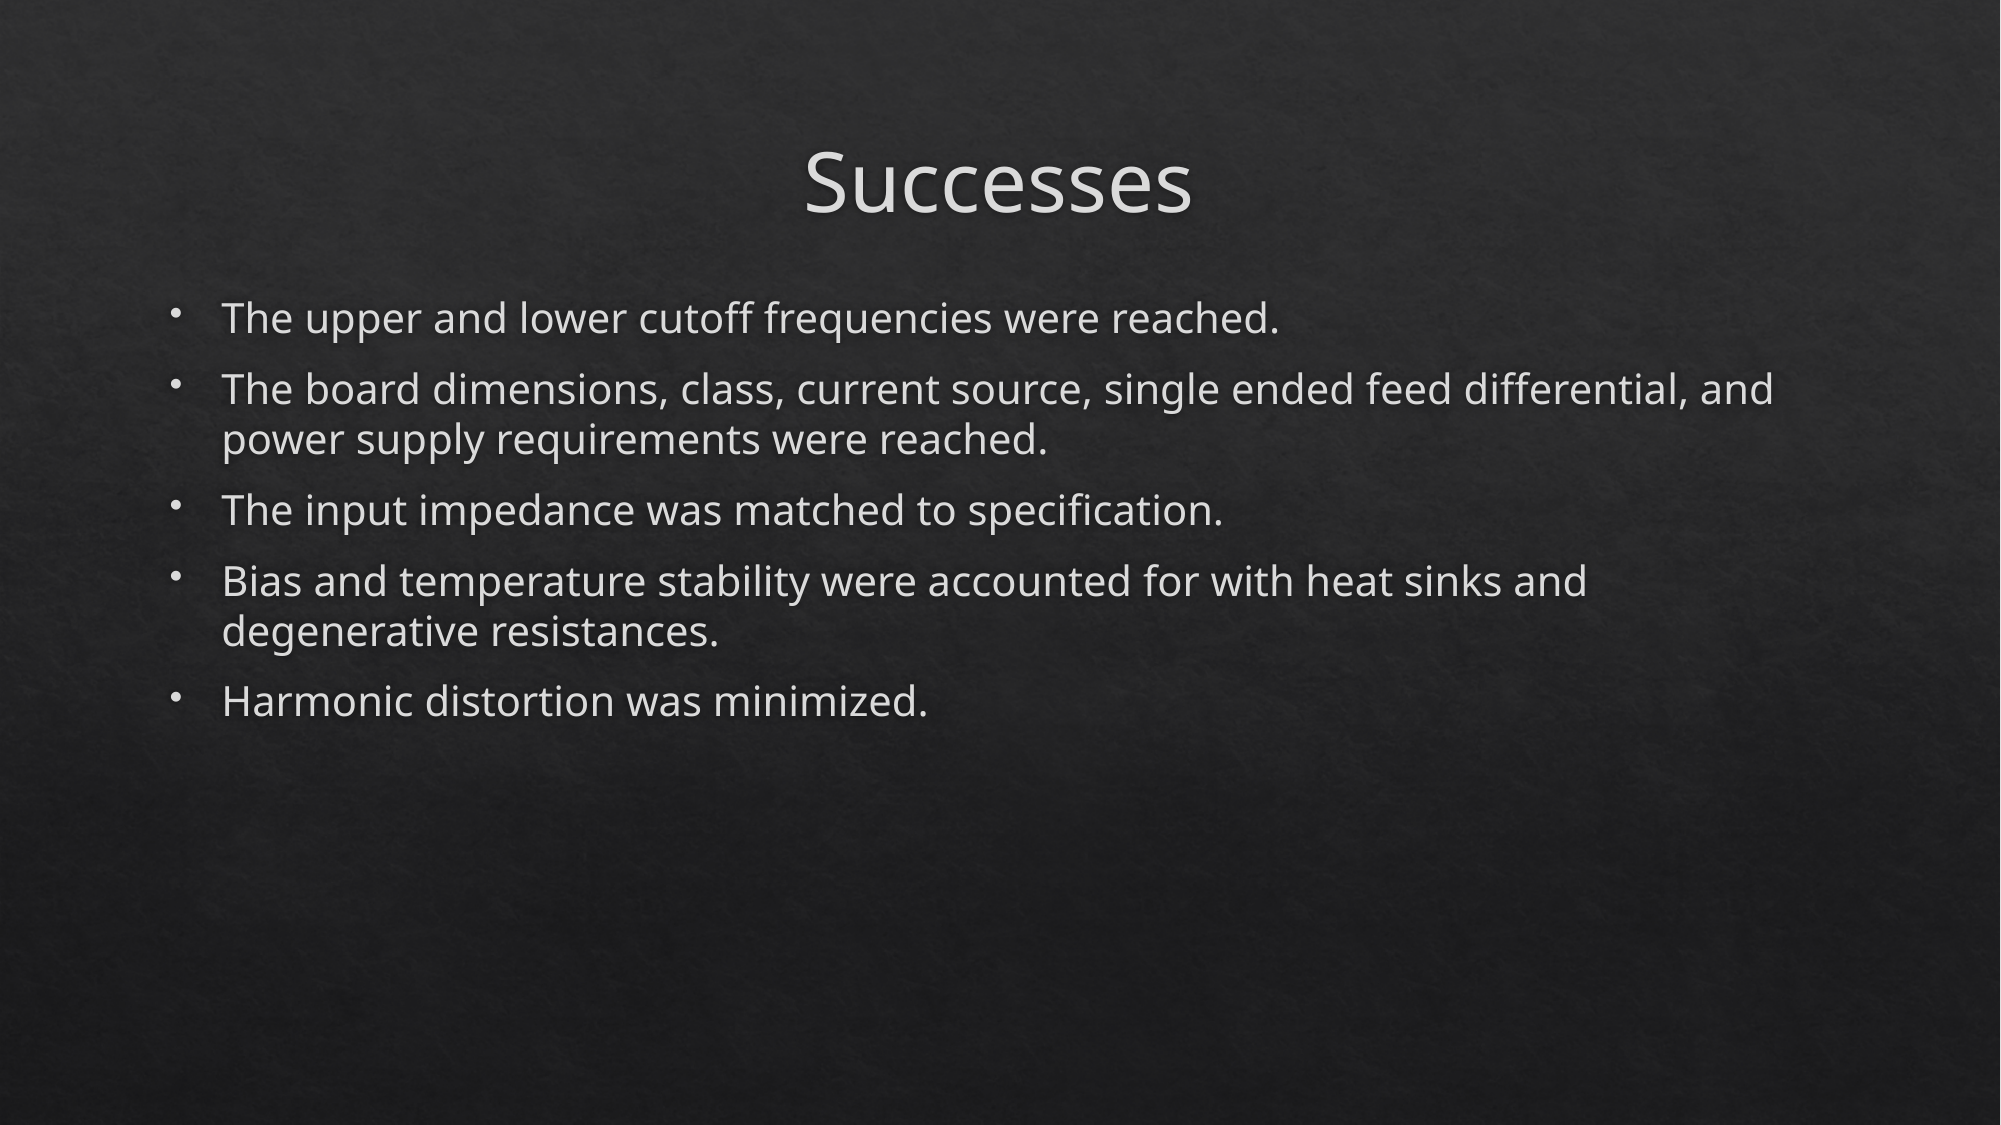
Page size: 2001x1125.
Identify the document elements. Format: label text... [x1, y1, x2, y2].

list The upper and lower cutoff frequencies were reached. The board dimensions, class, current source, single ended feed differential, and power supply requirements were reached. The input impedance was matched to specification. Bias and temperature stability were accounted for with heat sinks and degenerative resistances. Harmonic distortion was minimized. [149, 284, 1849, 950]
title Successes [149, 99, 1849, 260]
